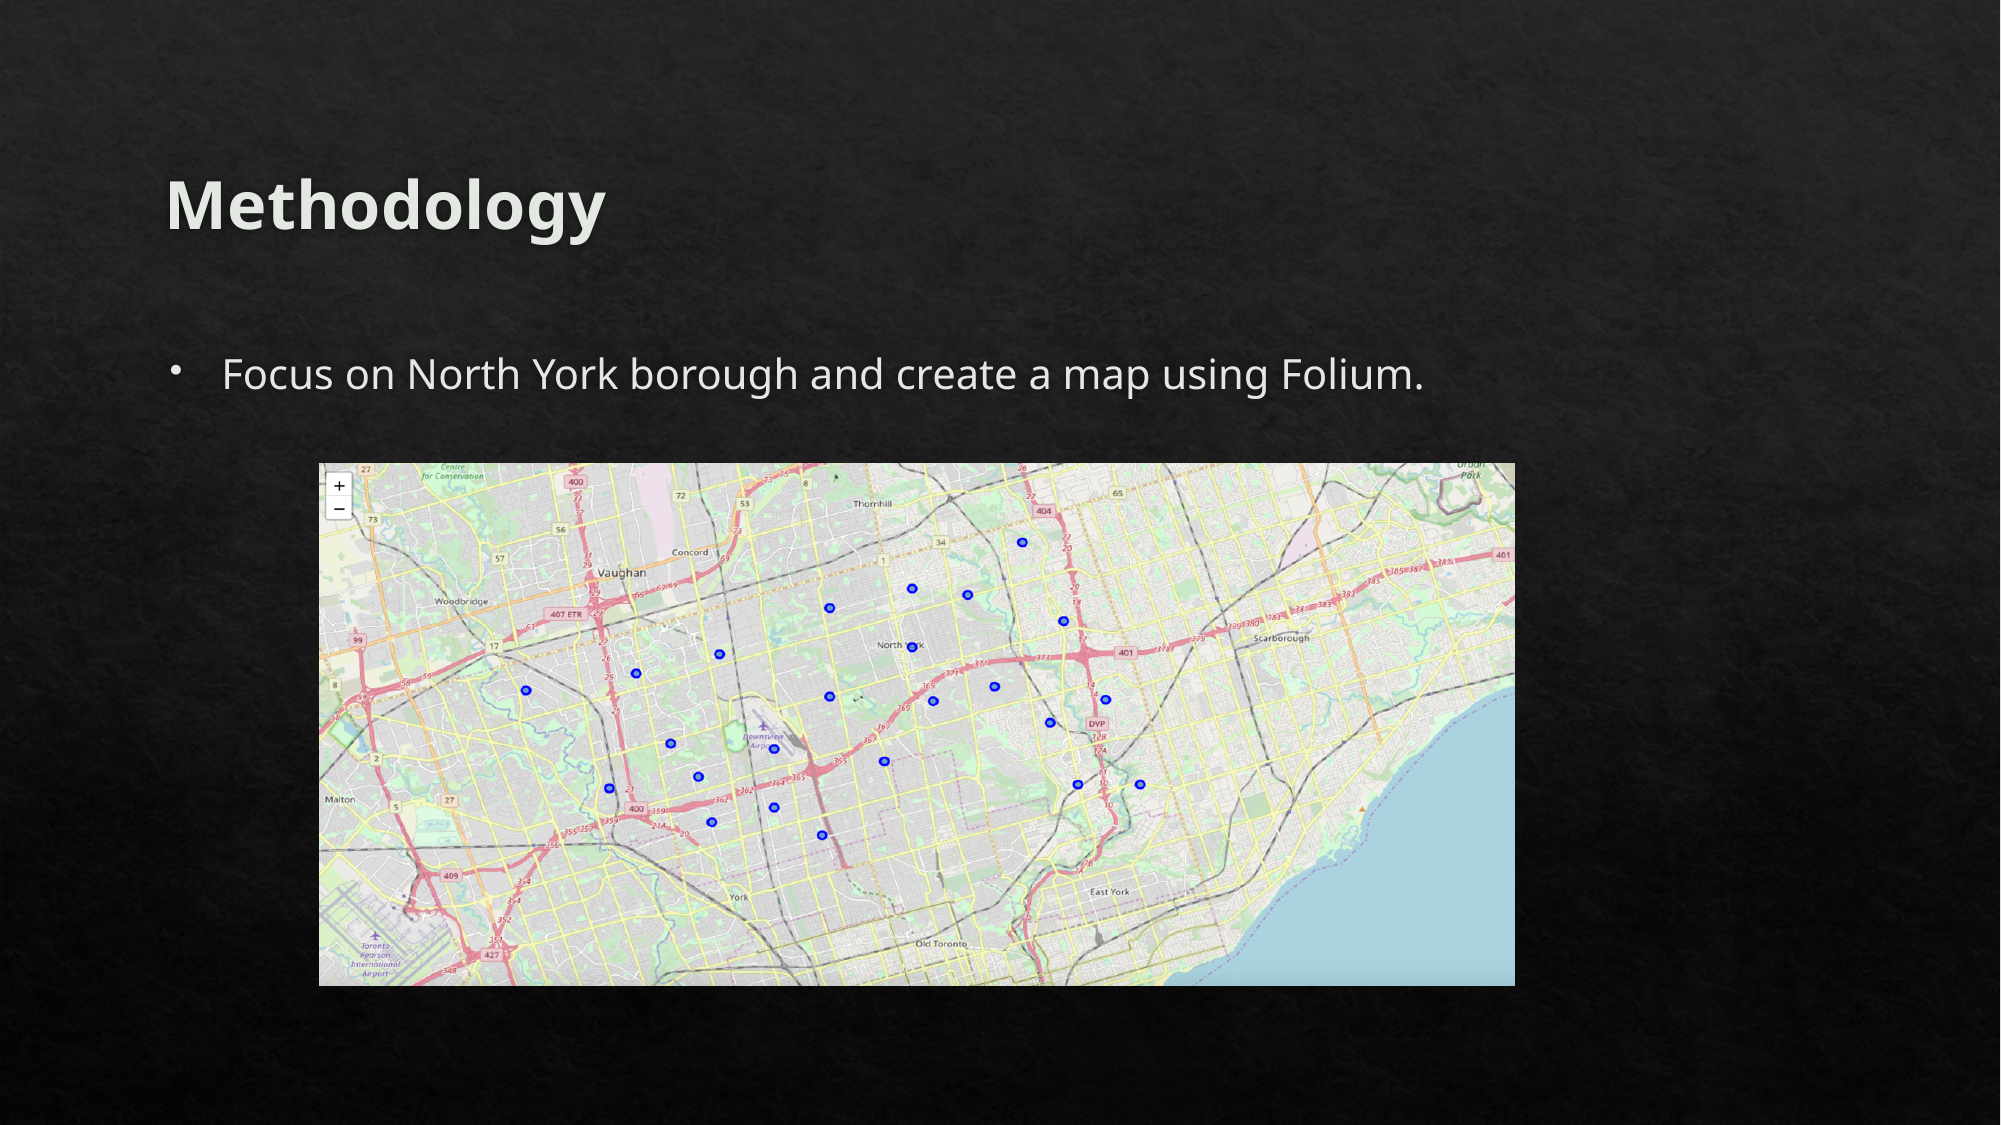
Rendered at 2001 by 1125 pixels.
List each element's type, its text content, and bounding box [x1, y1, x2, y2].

title Methodology [149, 99, 1849, 307]
list Focus on North York borough and create a map using Folium. [149, 340, 1849, 430]
picture [319, 462, 1515, 986]
